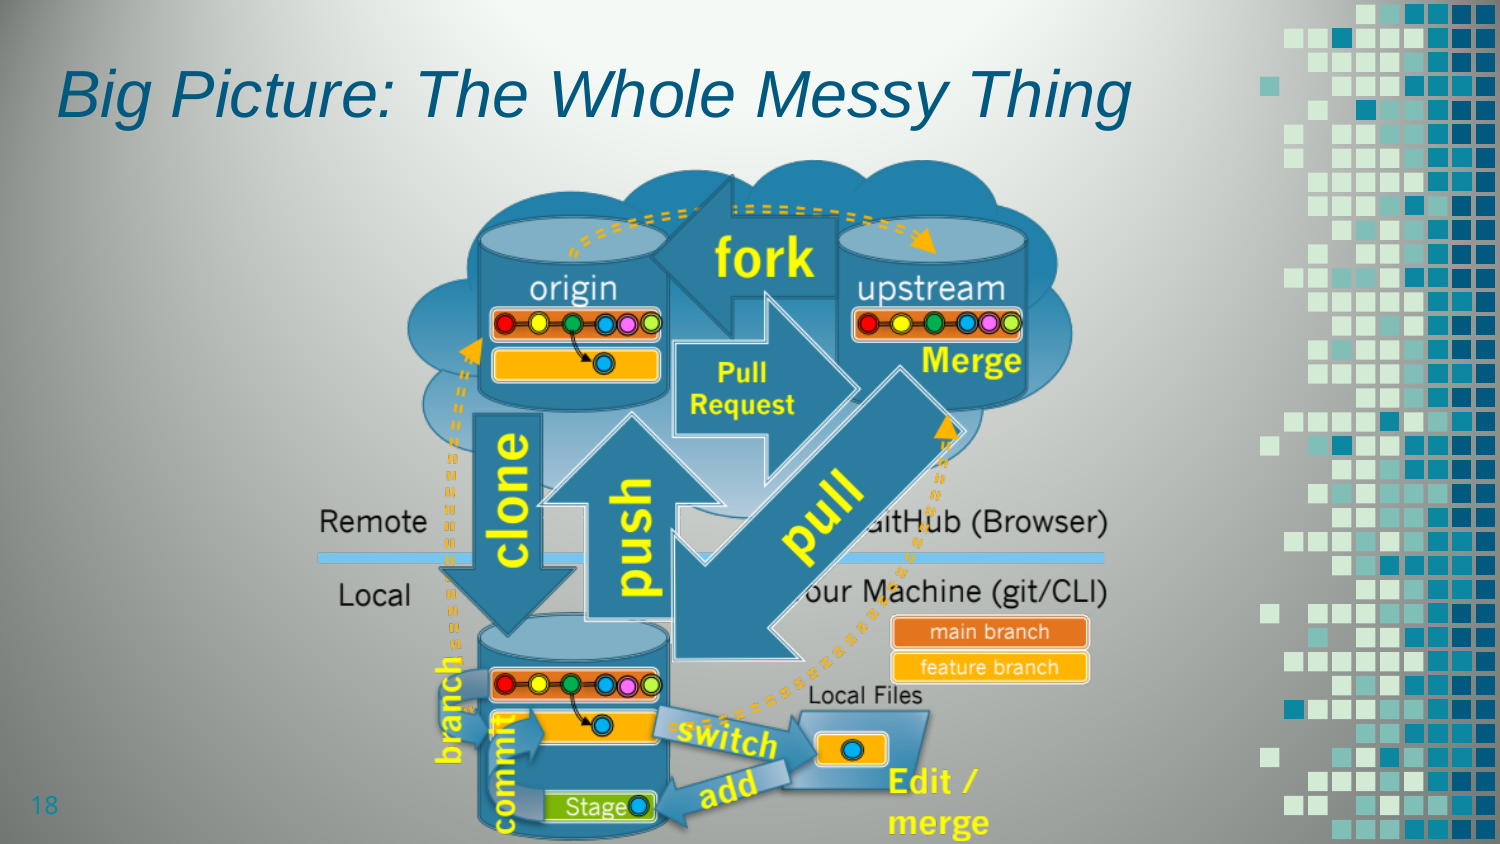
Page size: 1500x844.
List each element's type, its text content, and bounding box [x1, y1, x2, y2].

slide_number 18 [15, 774, 105, 839]
title Big Picture: The Whole Messy Thing [41, 4, 1326, 146]
picture [0, 0, 1500, 844]
